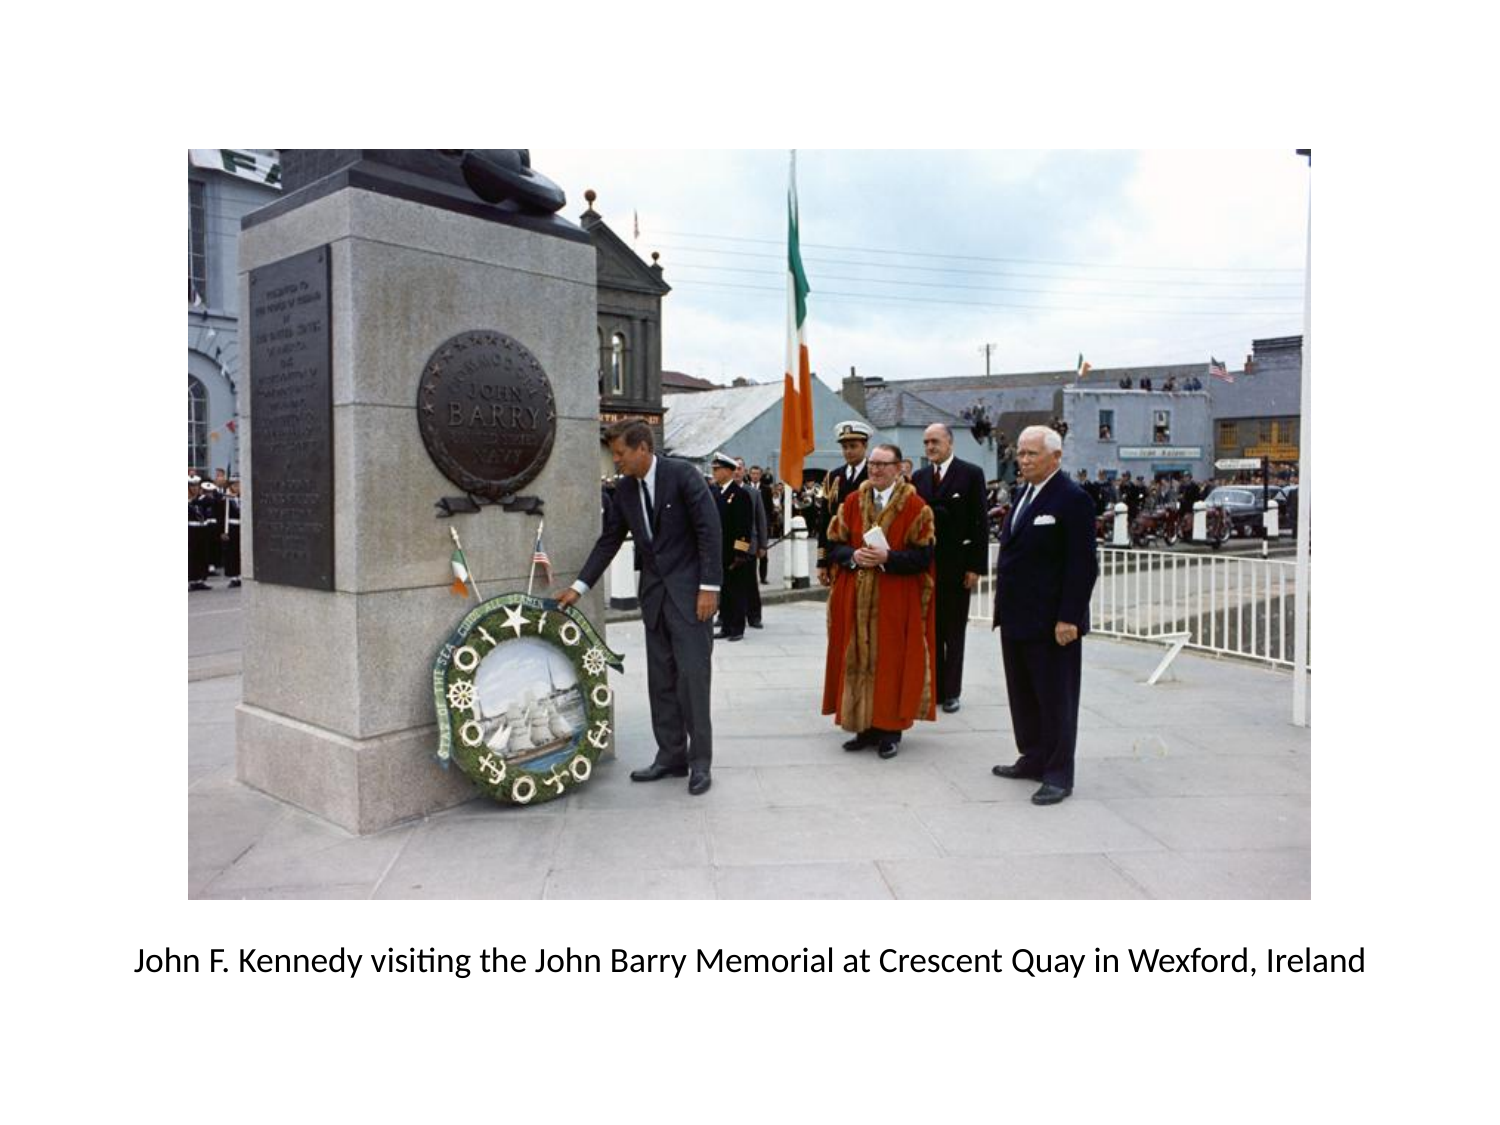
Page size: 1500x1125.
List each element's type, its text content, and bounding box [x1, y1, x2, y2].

text_box John F. Kennedy visiting the John Barry Memorial at Crescent Quay in Wexford, Ireland [119, 930, 1381, 988]
picture [188, 149, 1312, 901]
